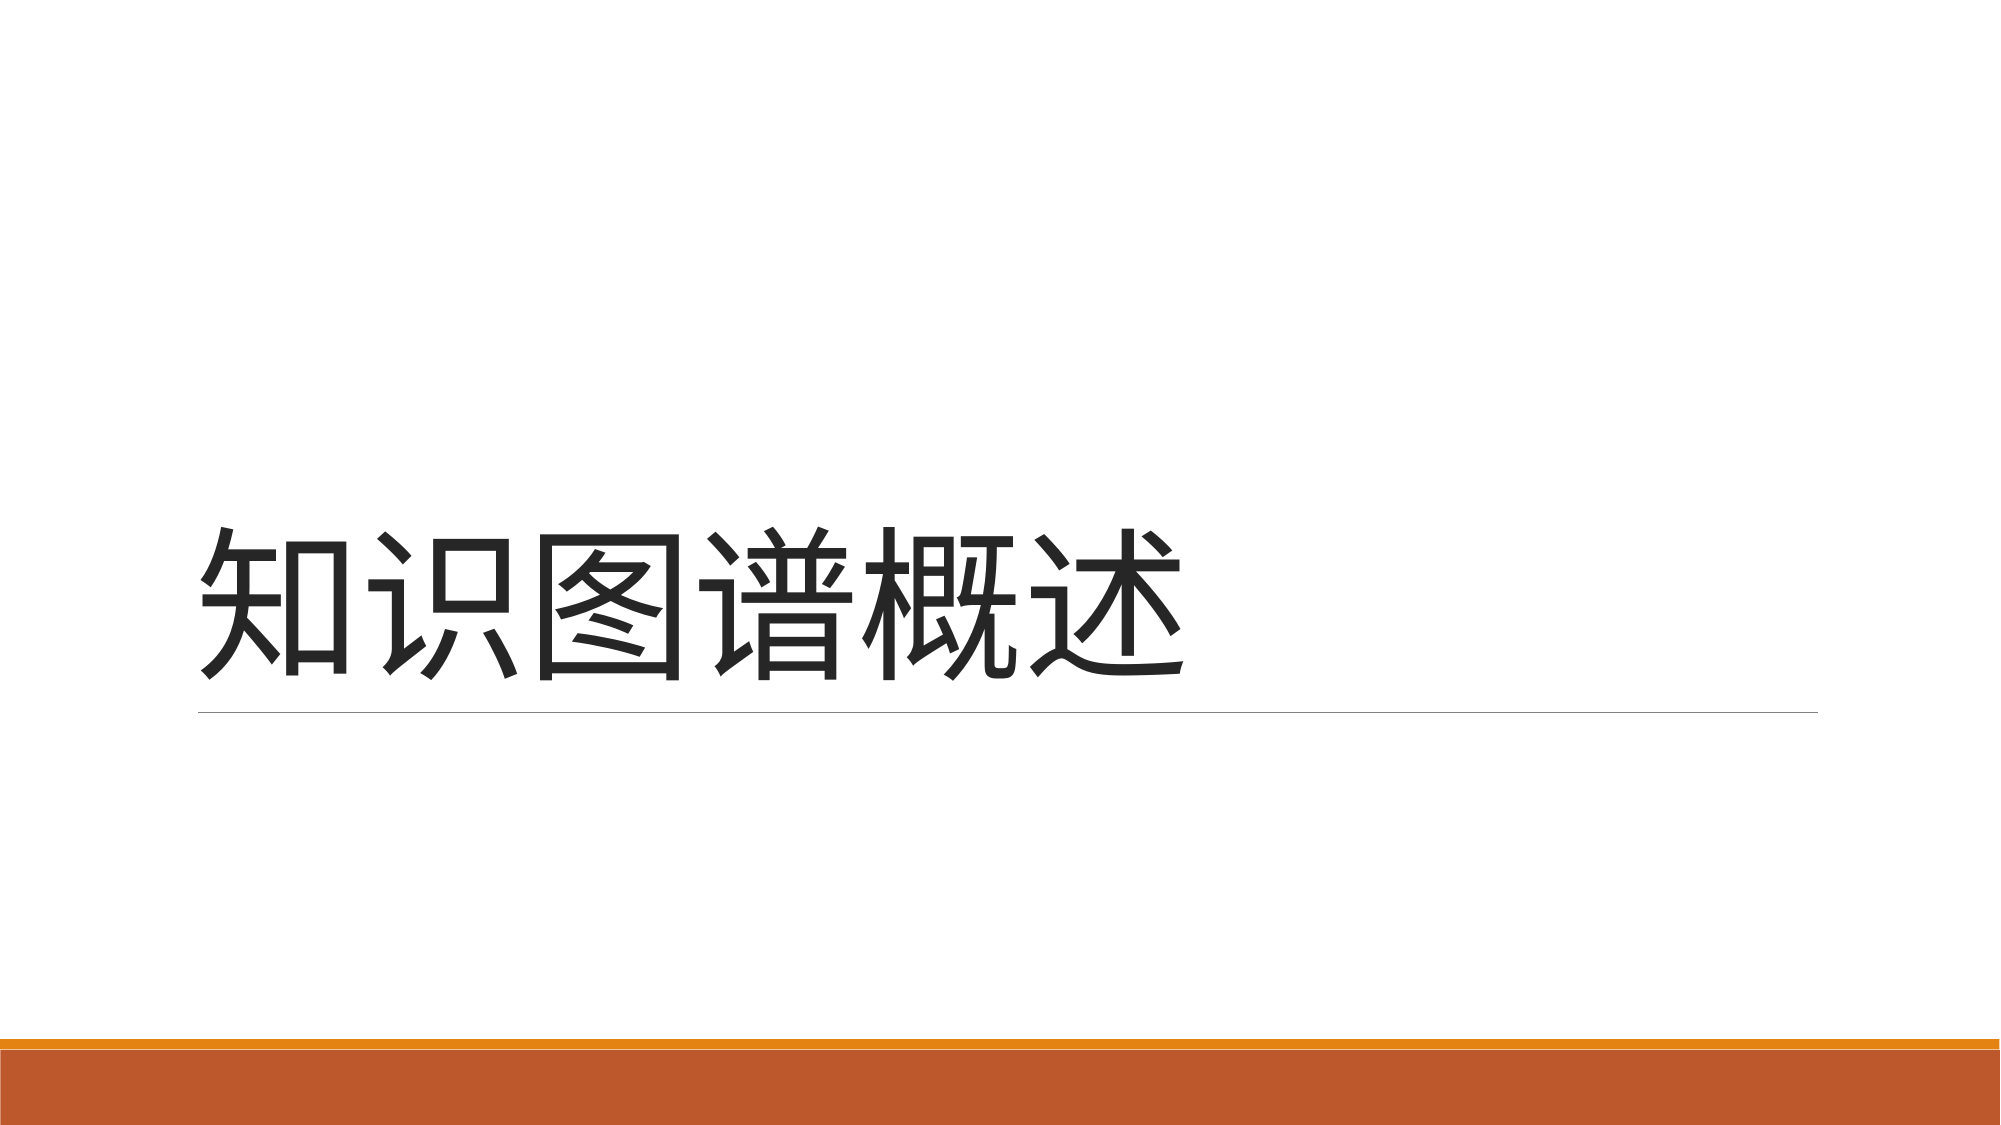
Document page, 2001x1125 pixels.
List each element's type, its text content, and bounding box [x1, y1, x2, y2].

title 知识图谱概述 [180, 124, 1830, 710]
